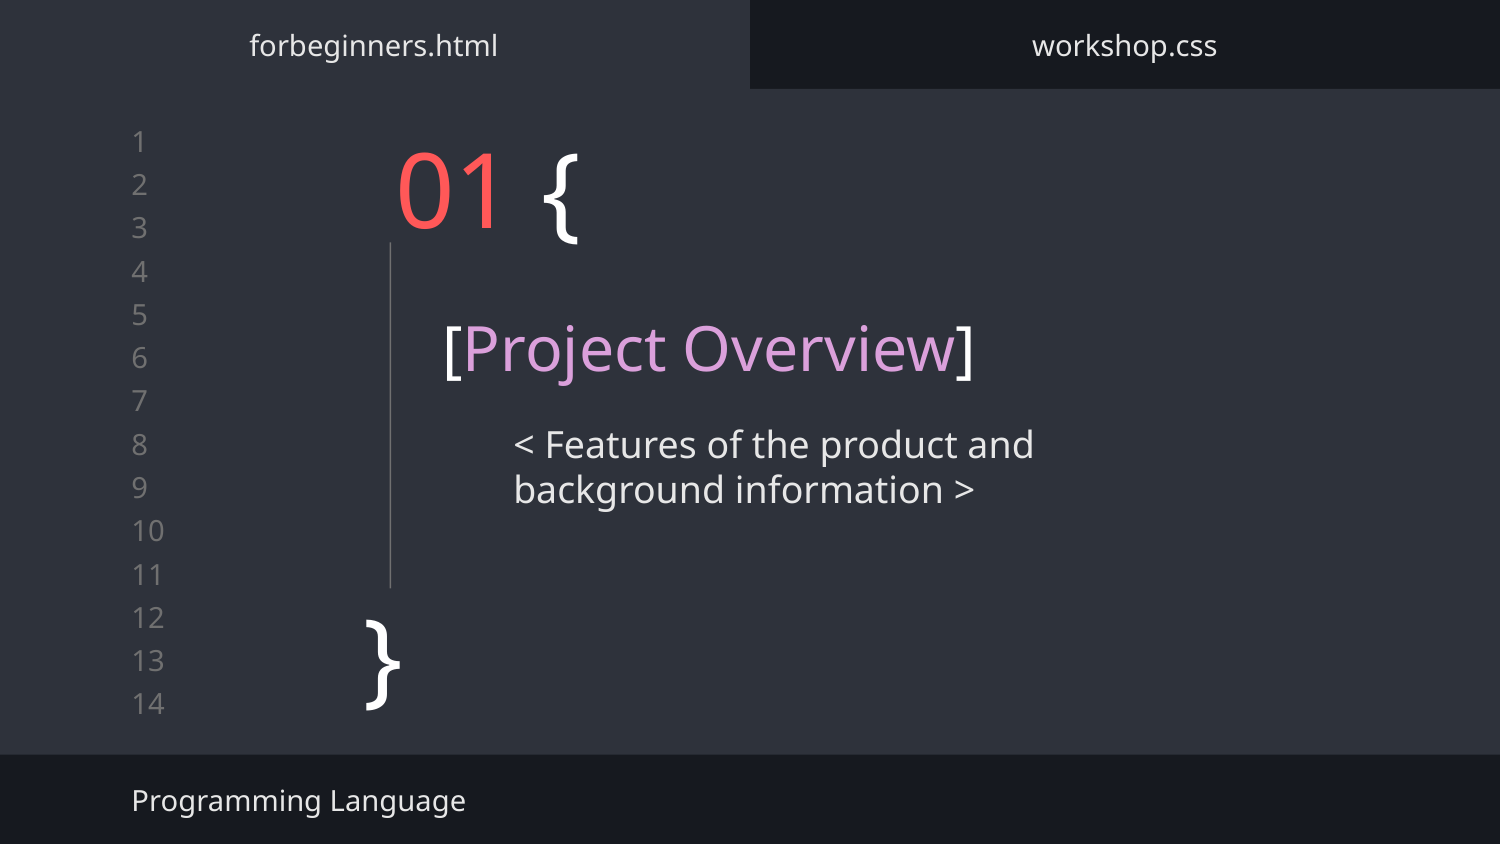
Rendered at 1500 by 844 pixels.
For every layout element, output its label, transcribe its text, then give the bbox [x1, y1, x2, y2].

subtitle workshop.css [750, 15, 1500, 74]
title 01 { [337, 96, 640, 278]
subtitle < Features of the product and background information > [498, 401, 1182, 530]
subtitle Programming Language [116, 770, 915, 829]
subtitle forbeginners.html [0, 15, 749, 74]
title [Project Overview] [427, 302, 1310, 391]
text_box } [348, 588, 432, 717]
